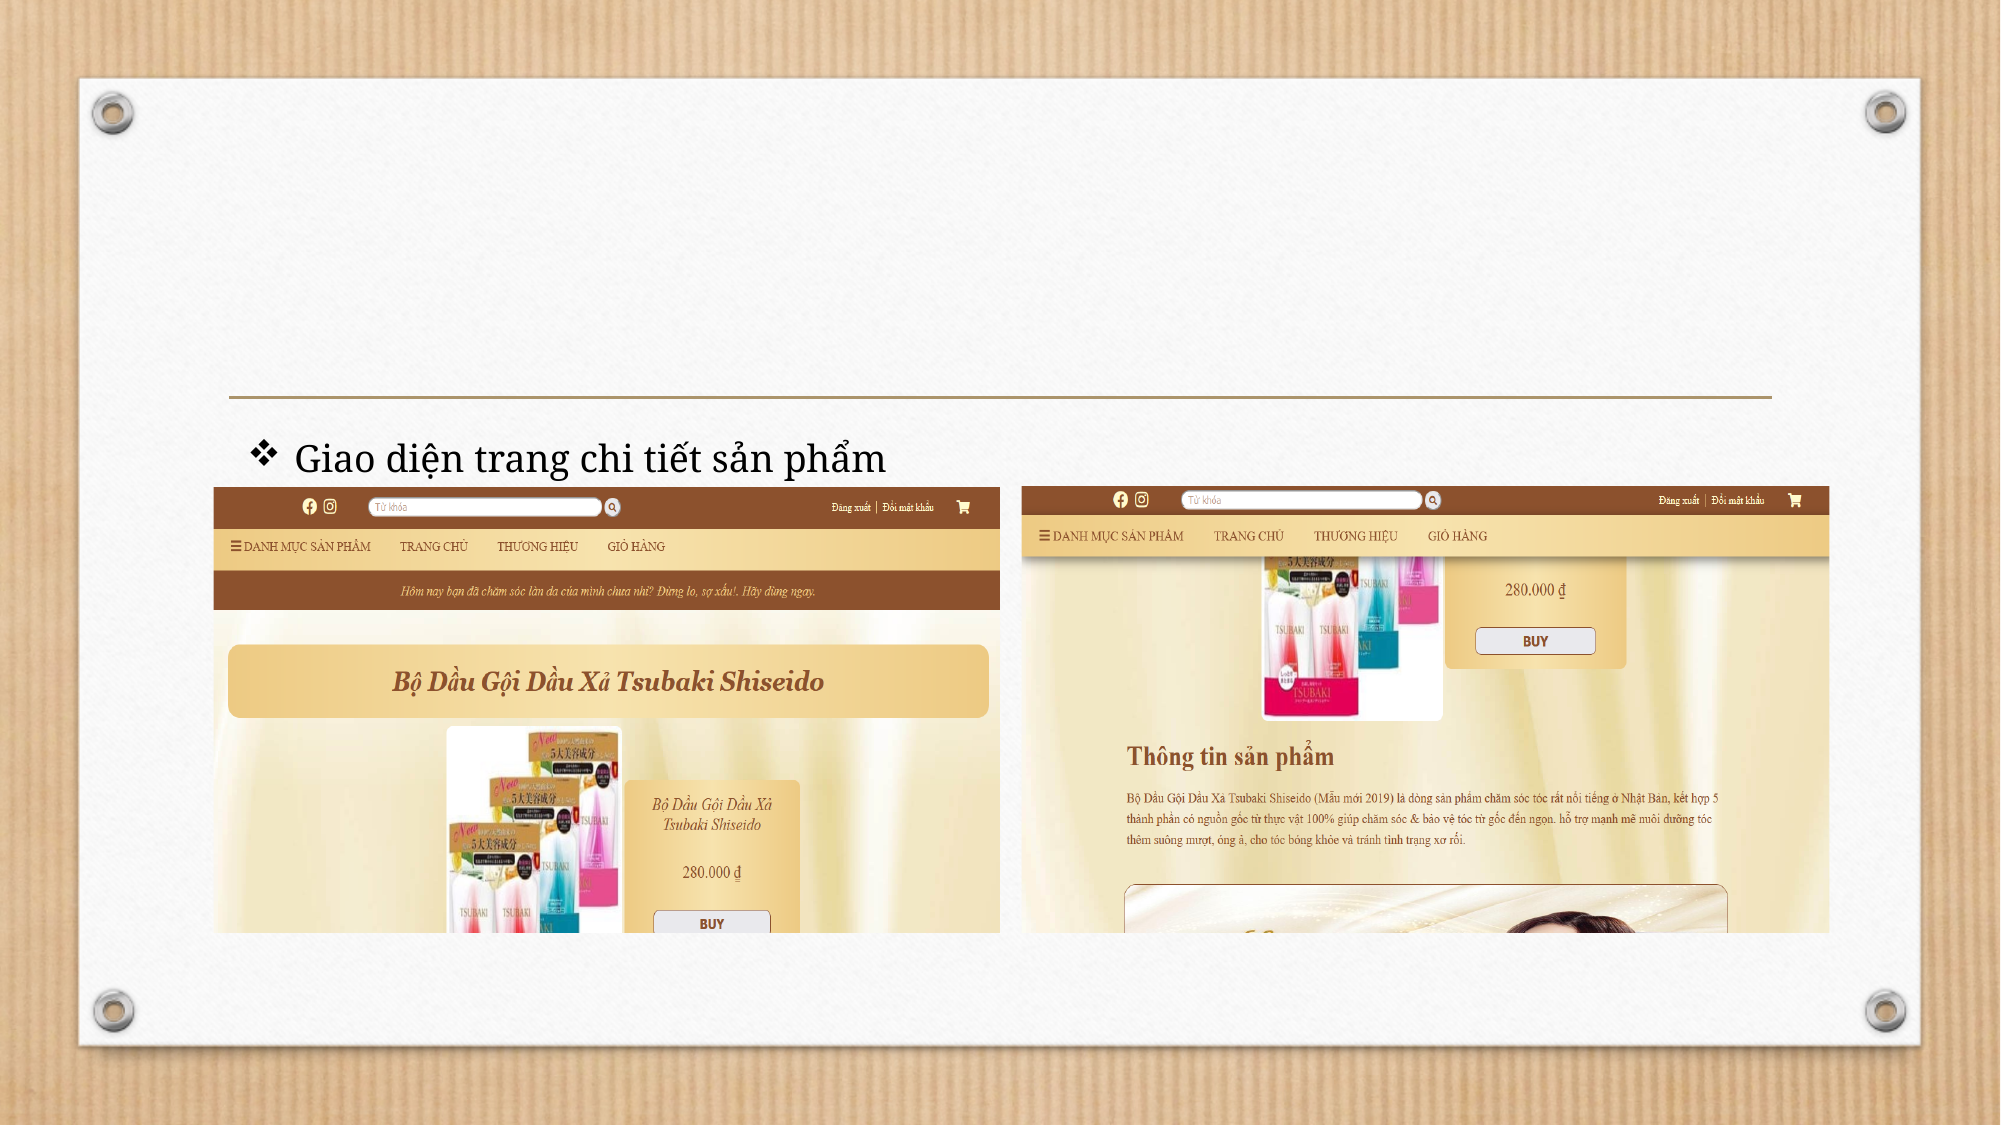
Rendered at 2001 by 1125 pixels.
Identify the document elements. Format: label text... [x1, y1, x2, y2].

text_box Giao diện trang chi tiết sản phẩm [232, 427, 903, 487]
picture [0, 0, 2001, 1125]
